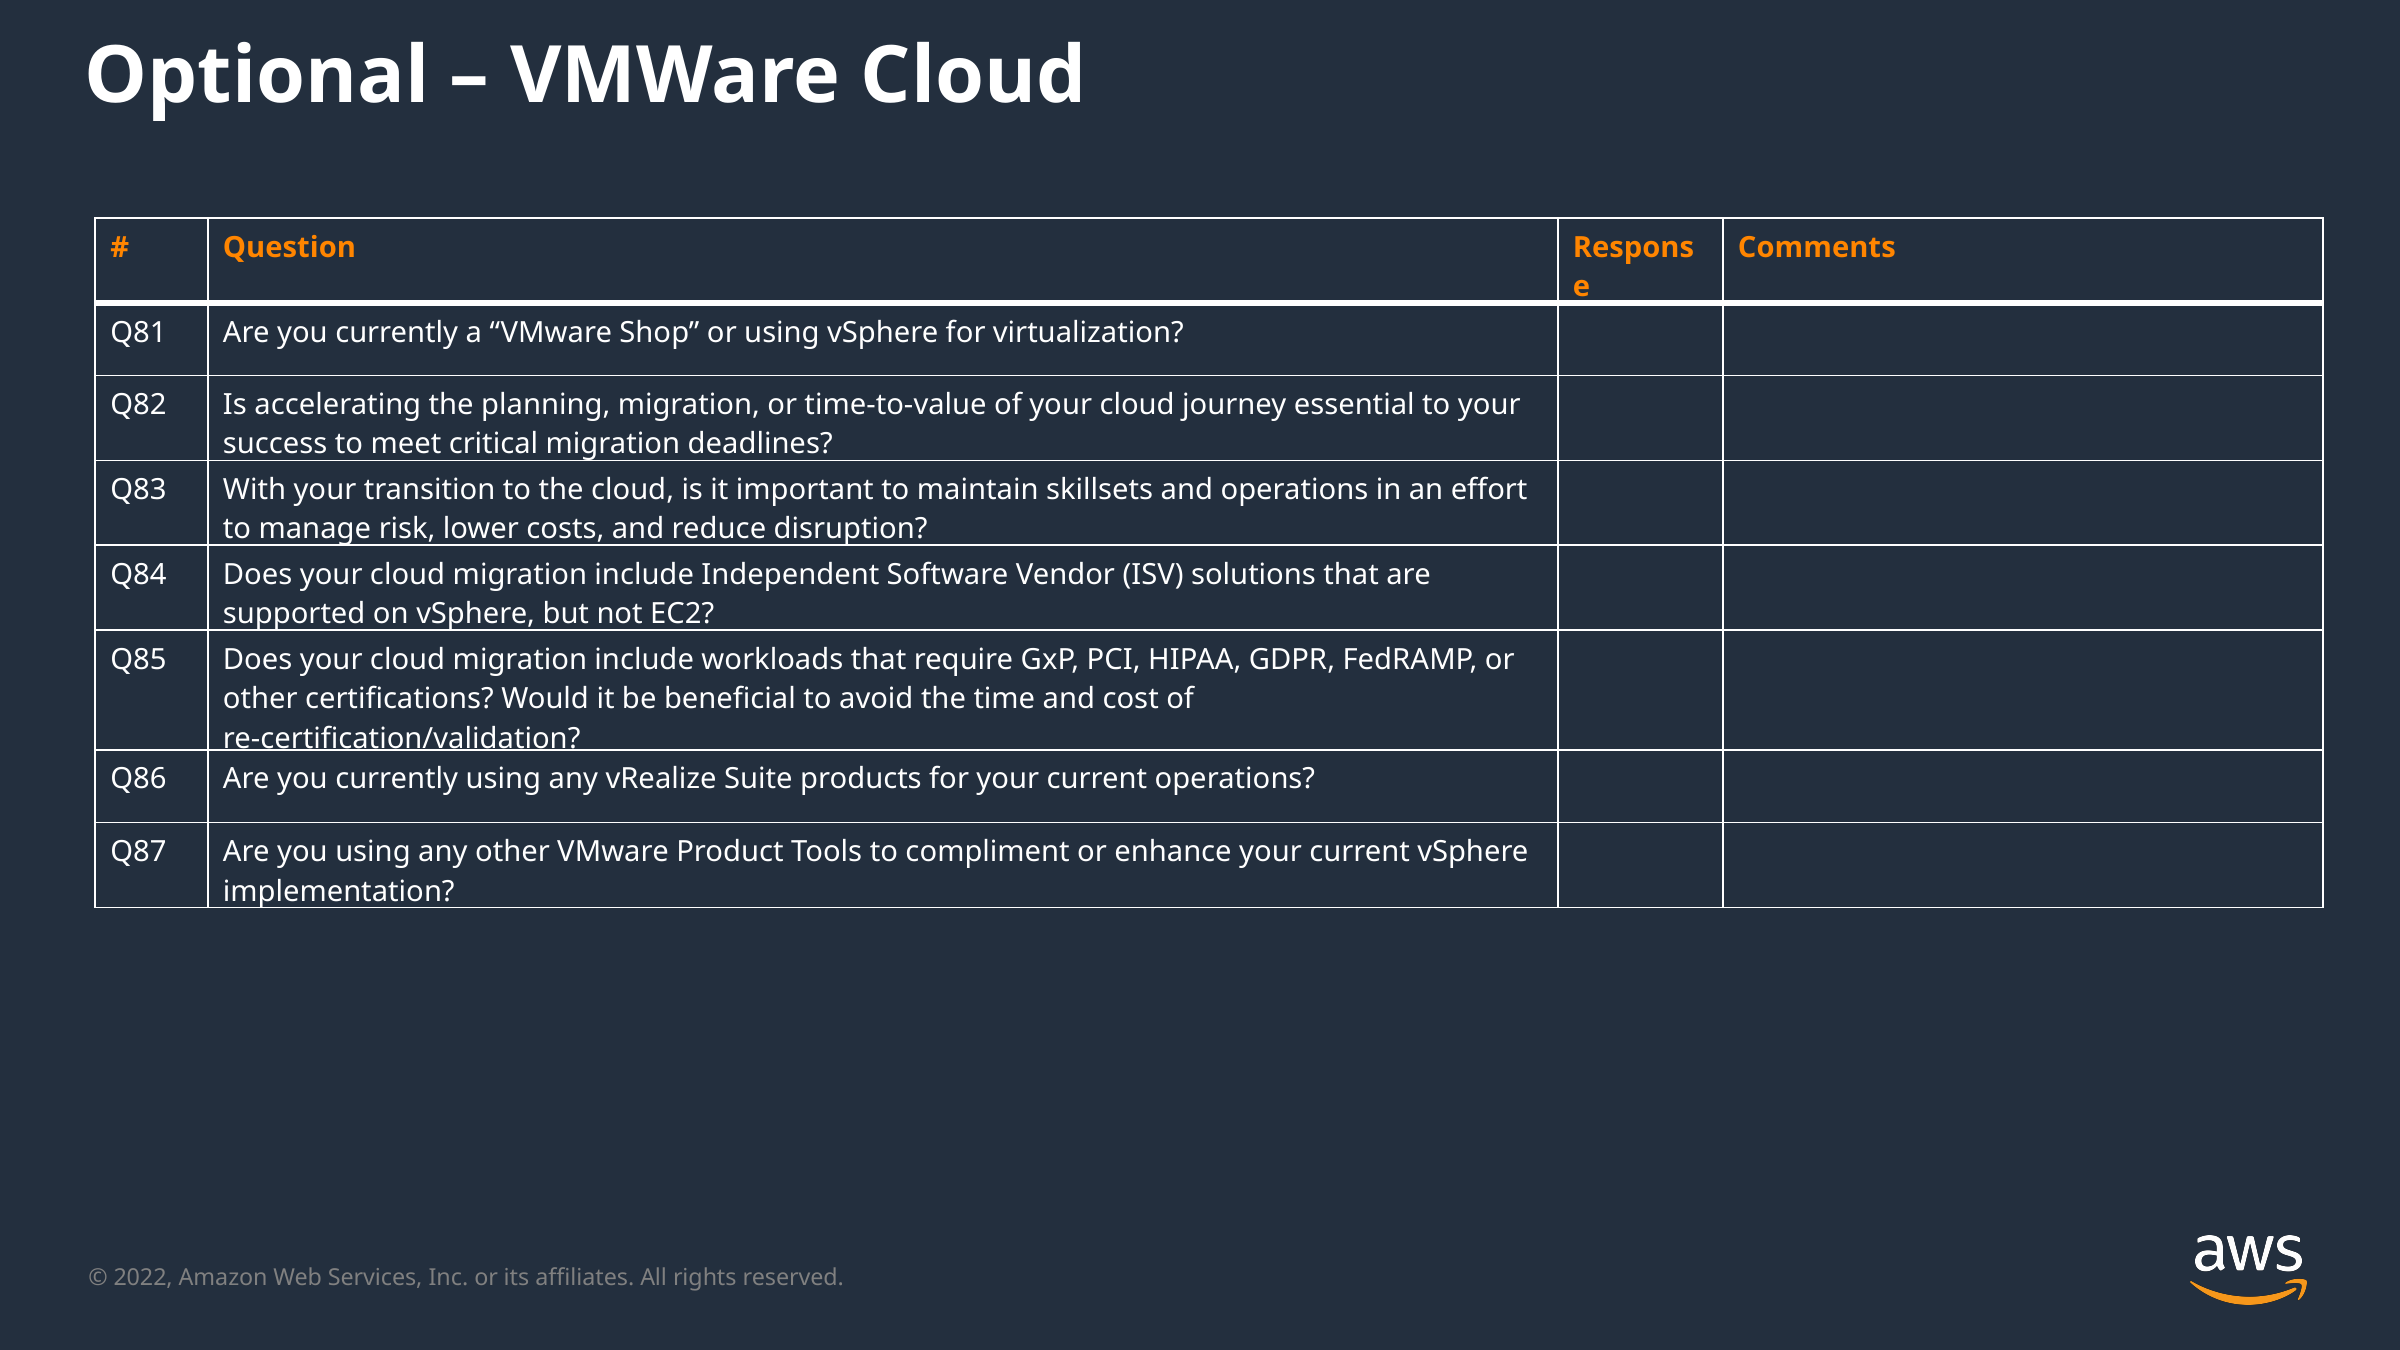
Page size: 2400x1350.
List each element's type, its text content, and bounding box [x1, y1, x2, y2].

table_cell [1559, 823, 1722, 907]
table_cell Are you currently a “VMware Shop” or using vSphere for virtualization? [209, 306, 1557, 375]
table_cell Does your cloud migration include Independent Software Vendor (ISV) solutions that are supported on vSphere, but not EC2? [209, 546, 1557, 629]
table_cell Q86 [96, 751, 207, 822]
table_header Question [209, 219, 1557, 300]
table_cell [1559, 751, 1722, 822]
table_cell Does your cloud migration include workloads that require GxP, PCI, HIPAA, GDPR, FedRAMP, or other certifications? Would it be beneficial to avoid the time and cost of re-certification/validation? [209, 631, 1557, 749]
table_cell Q85 [96, 631, 207, 749]
table_header # [96, 219, 207, 300]
table_cell [1559, 376, 1722, 460]
table_cell Is accelerating the planning, migration, or time-to-value of your cloud journey essential to your success to meet critical migration deadlines? [209, 376, 1557, 460]
table_cell [1724, 751, 2322, 822]
table_header Response [1559, 219, 1722, 300]
table_cell Are you currently using any vRealize Suite products for your current operations? [209, 751, 1557, 822]
table_cell [1724, 823, 2322, 907]
table_cell Q83 [96, 461, 207, 544]
table_cell [1724, 376, 2322, 460]
table_cell Q87 [96, 823, 207, 907]
table_cell [1559, 461, 1722, 544]
table_cell Are you using any other VMware Product Tools to compliment or enhance your current vSphere implementation? [209, 823, 1557, 907]
table_cell Q82 [96, 376, 207, 460]
table_cell [1559, 306, 1722, 375]
text_box Optional – VMWare Cloud [69, 16, 2359, 126]
table_cell [1724, 306, 2322, 375]
table_cell [1724, 631, 2322, 749]
table_header Comments [1724, 219, 2322, 300]
picture [2190, 1235, 2307, 1305]
table_cell [1559, 546, 1722, 629]
table_cell [1724, 546, 2322, 629]
table_cell Q81 [96, 306, 207, 375]
table_cell With your transition to the cloud, is it important to maintain skillsets and operations in an effort to manage risk, lower costs, and reduce disruption? [209, 461, 1557, 544]
table_cell Q84 [96, 546, 207, 629]
table_cell [1724, 461, 2322, 544]
table_cell [1559, 631, 1722, 749]
